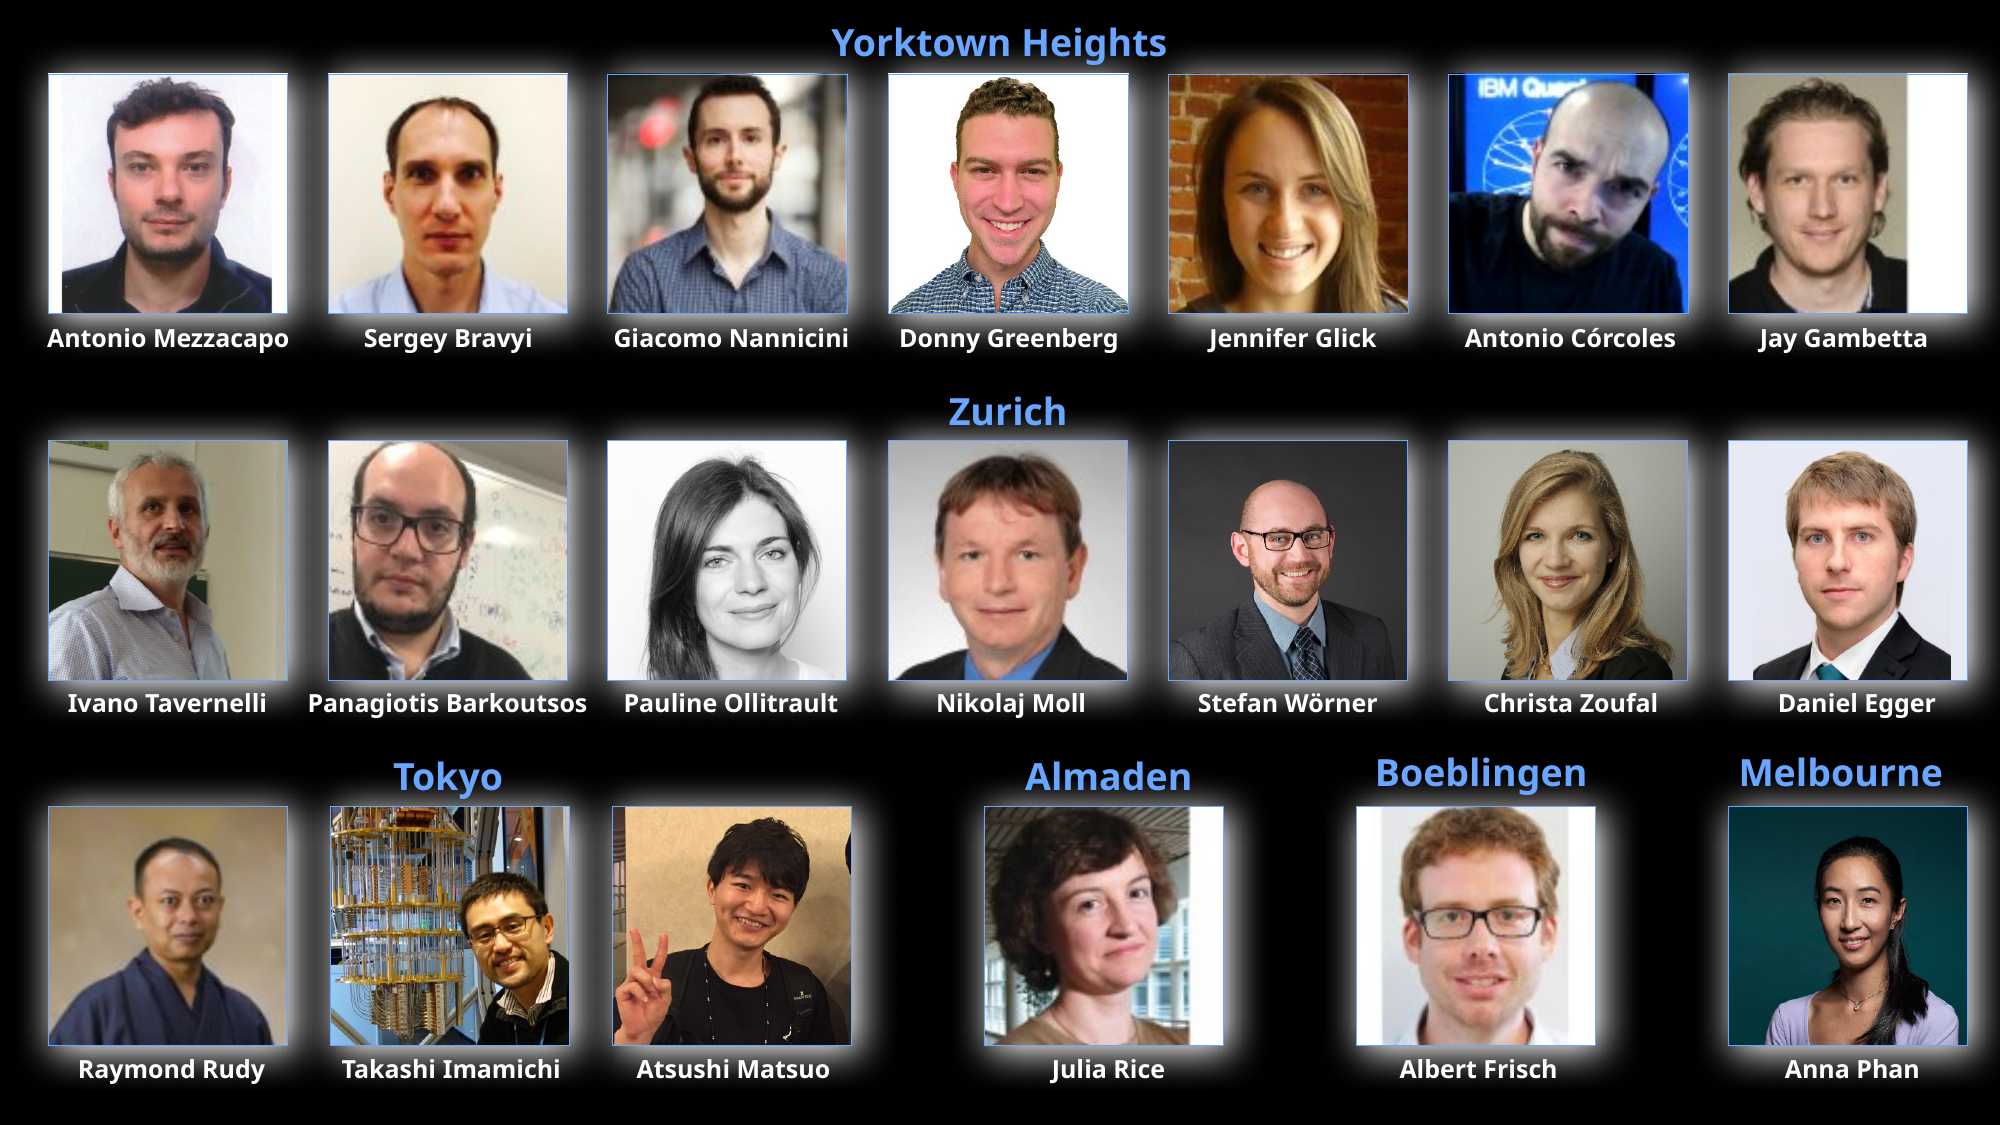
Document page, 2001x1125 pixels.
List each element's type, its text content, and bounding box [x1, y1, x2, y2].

text_box Sergey Bravyi [349, 322, 548, 360]
text_box Zurich [924, 380, 1083, 439]
picture [1447, 440, 1688, 681]
picture [607, 440, 848, 681]
picture [47, 440, 288, 681]
text_box Daniel Egger [1763, 689, 1951, 725]
text_box Pauline Ollitrault [608, 680, 854, 725]
picture [329, 805, 571, 1046]
text_box Julia Rice [1037, 1055, 1181, 1091]
picture [1727, 440, 1968, 681]
picture [612, 805, 853, 1046]
picture [1727, 805, 1968, 1046]
picture [607, 73, 848, 314]
text_box Yorktown Heights [816, 11, 1183, 72]
text_box Raymond Rudy [63, 1055, 281, 1091]
picture [984, 805, 1225, 1046]
text_box Melbourne [1714, 741, 1959, 802]
picture [888, 73, 1129, 314]
picture [1355, 805, 1596, 1046]
text_box Ivano Tavernelli [53, 689, 283, 725]
text_box Jay Gambetta [1745, 322, 1944, 360]
picture [1727, 73, 1968, 314]
picture [47, 73, 288, 314]
text_box Donny Greenberg [884, 314, 1134, 360]
text_box Giacomo Nannicini [598, 314, 865, 360]
text_box Boeblingen [1350, 741, 1603, 802]
text_box Almaden [1010, 745, 1208, 804]
text_box Christa Zoufal [1469, 689, 1674, 725]
text_box Nikolaj Moll [921, 689, 1102, 725]
text_box Antonio Mezzacapo [32, 314, 305, 360]
picture [47, 805, 288, 1046]
picture [1168, 73, 1409, 314]
picture [327, 440, 568, 681]
text_box Atsushi Matsuo [621, 1054, 852, 1091]
picture [327, 73, 568, 314]
text_box Albert Frisch [1384, 1055, 1573, 1091]
picture [1167, 440, 1408, 681]
picture [887, 440, 1128, 681]
text_box Antonio Córcoles [1449, 317, 1692, 360]
text_box Jennifer Glick [1194, 322, 1392, 360]
text_box Anna Phan [1769, 1055, 1935, 1091]
text_box Stefan Wörner [1183, 689, 1393, 725]
picture [1448, 73, 1689, 314]
text_box Takashi Imamichi [326, 1045, 577, 1091]
text_box Panagiotis Barkoutsos [292, 680, 603, 725]
text_box Tokyo [378, 745, 518, 804]
